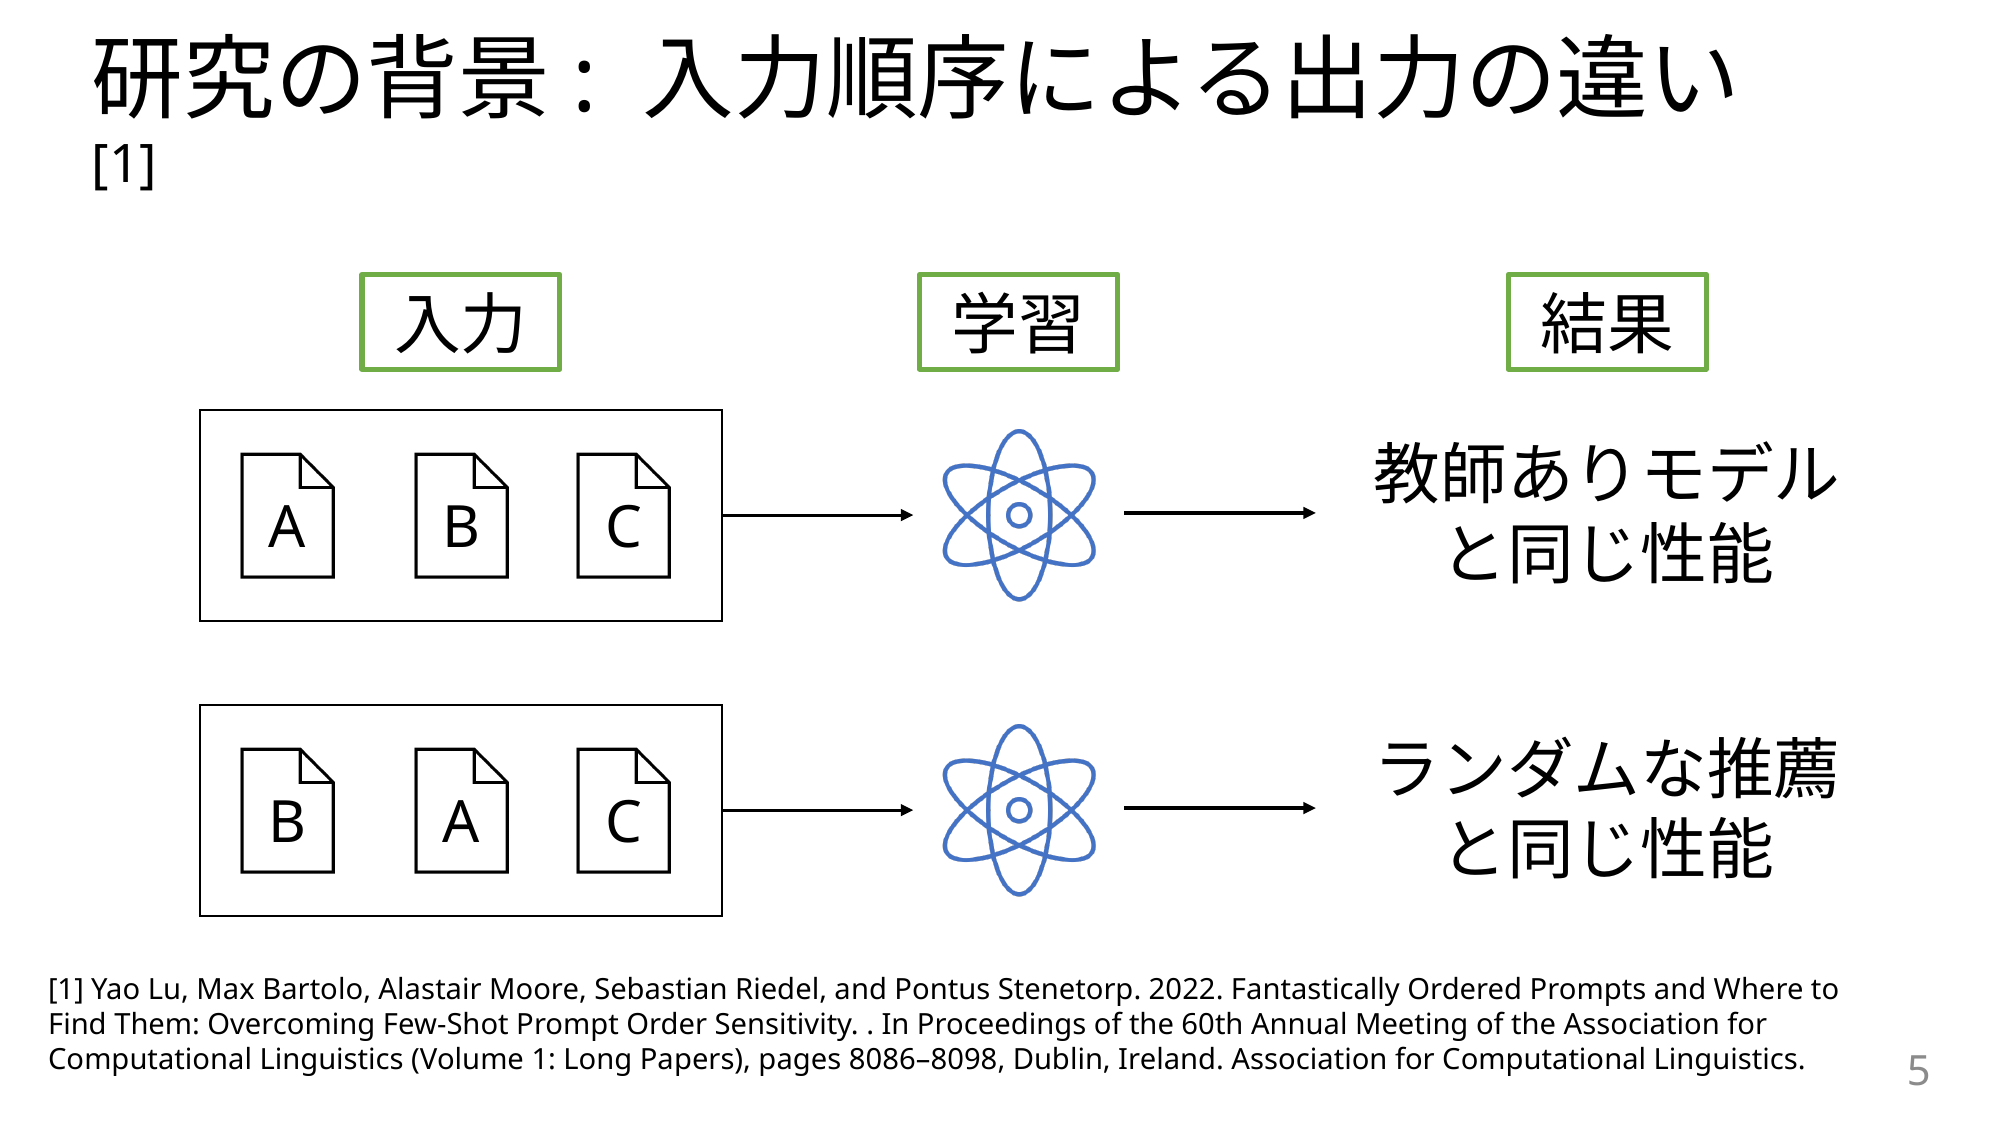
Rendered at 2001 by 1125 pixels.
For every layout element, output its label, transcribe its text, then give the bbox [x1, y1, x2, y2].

text_box [199, 704, 723, 917]
text_box [199, 409, 723, 622]
text_box ランダムな推薦と同じ性能 [1346, 719, 1869, 895]
picture [913, 409, 1125, 621]
text_box [1] Yao Lu, Max Bartolo, Alastair Moore, Sebastian Riedel, and Pontus Stenetorp. 2022. Fantastically Ordered Prompts and Where to Find Them: Overcoming Few-Shot Prompt Order Sensitivity. . In Proceedings of the 60th Annual Meeting of the Association for Computational Linguistics (Volume 1: Long Papers), pages 8086–8098, Dublin, Ireland. Association for Computational Linguistics. [33, 963, 1875, 1083]
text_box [386, 735, 537, 886]
picture [913, 704, 1125, 916]
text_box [548, 440, 699, 591]
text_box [548, 735, 699, 886]
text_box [212, 735, 363, 886]
slide_number 5 [1495, 1042, 1946, 1103]
text_box 入力 [362, 274, 560, 370]
title 研究の背景: 入力順序による出力の違い[1] [76, 22, 1832, 240]
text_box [212, 440, 363, 591]
text_box 結果 [1508, 274, 1707, 370]
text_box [386, 440, 537, 591]
text_box 学習 [919, 274, 1118, 370]
text_box 教師ありモデルと同じ性能 [1346, 424, 1869, 600]
